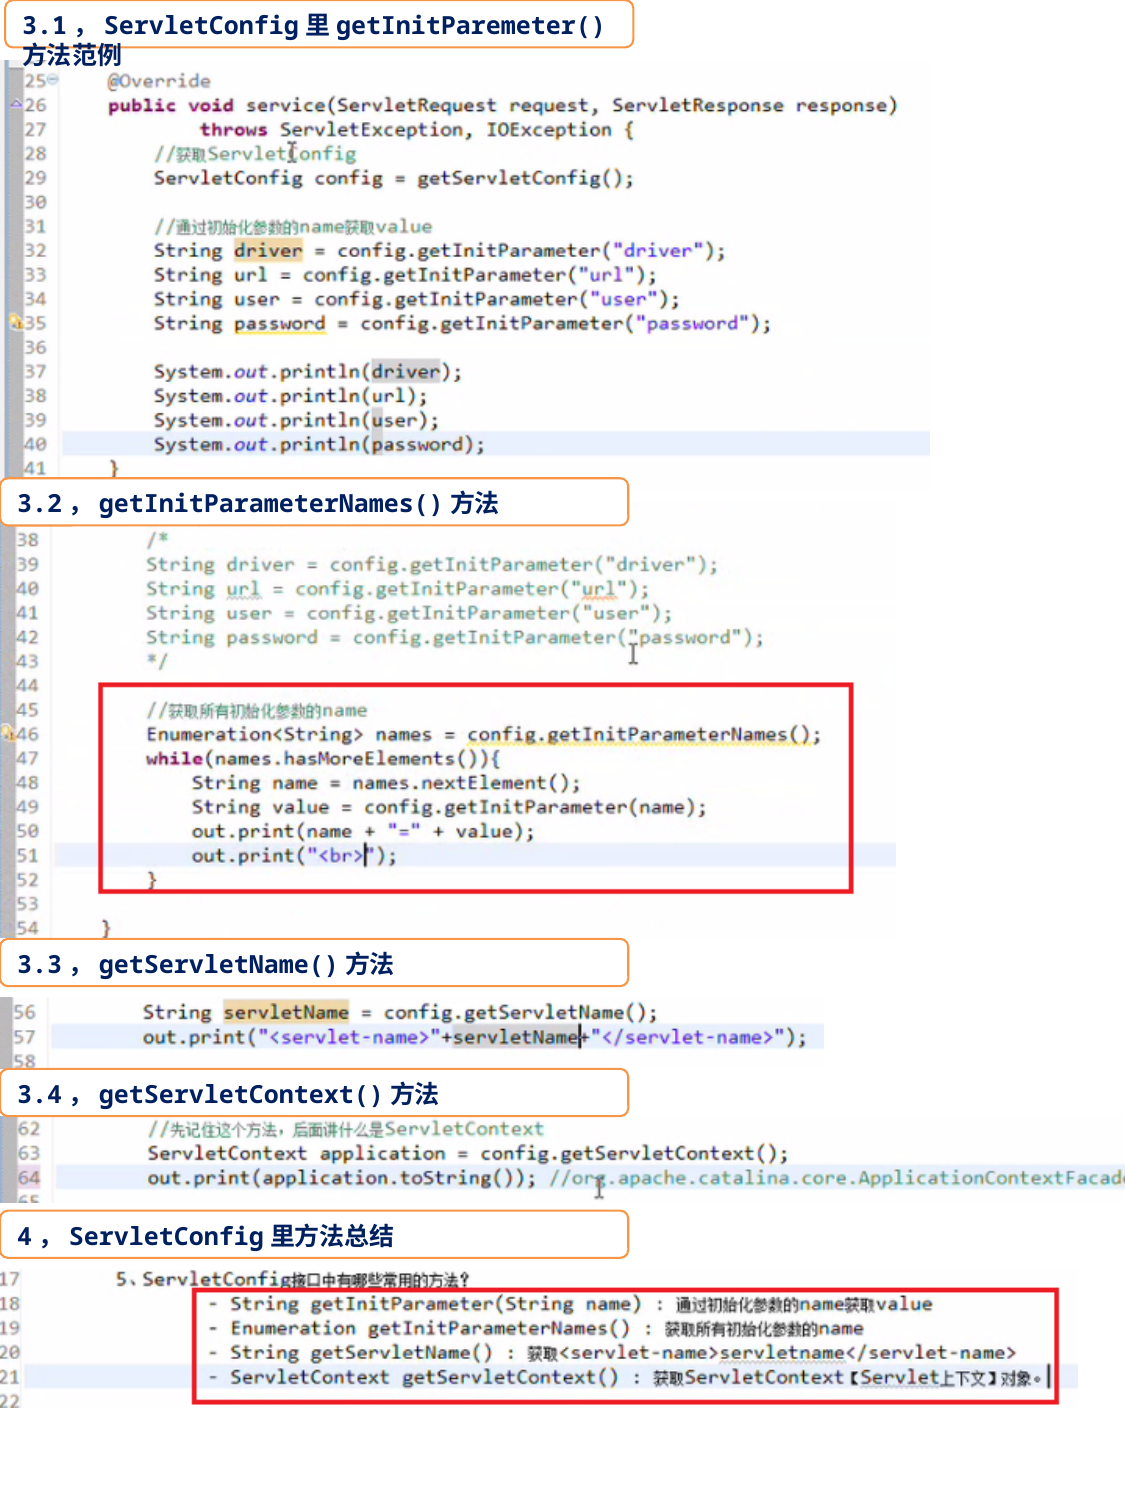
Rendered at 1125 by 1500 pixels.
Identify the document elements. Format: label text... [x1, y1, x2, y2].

text_box 3.4，getServletContext()方法 [0, 1076, 631, 1115]
text_box 3.1，ServletConfig里getInitParemeter()方法范例 [2, 0, 636, 50]
picture [0, 501, 896, 939]
picture [0, 997, 824, 1069]
picture [0, 1269, 1079, 1408]
text_box 3.3，getServletName()方法 [0, 946, 631, 989]
picture [0, 60, 930, 491]
text_box 4，ServletConfig里方法总结 [0, 1211, 631, 1260]
picture [0, 1115, 1125, 1203]
